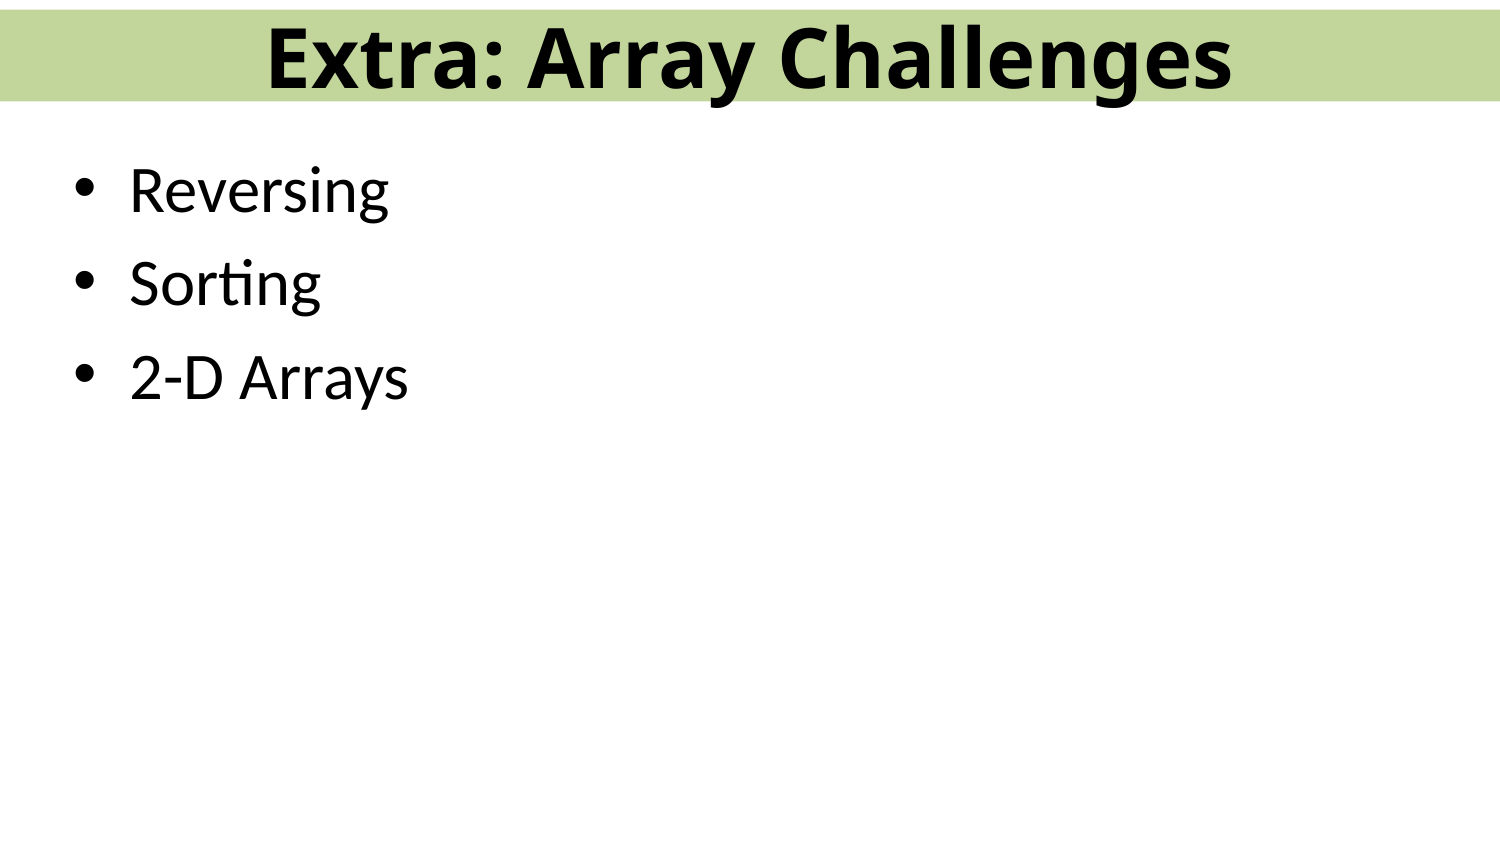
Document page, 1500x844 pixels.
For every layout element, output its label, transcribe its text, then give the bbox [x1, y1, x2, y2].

list Reversing Sorting 2-D Arrays [58, 138, 1500, 761]
text_box Extra: Array Challenges [0, 9, 1500, 102]
